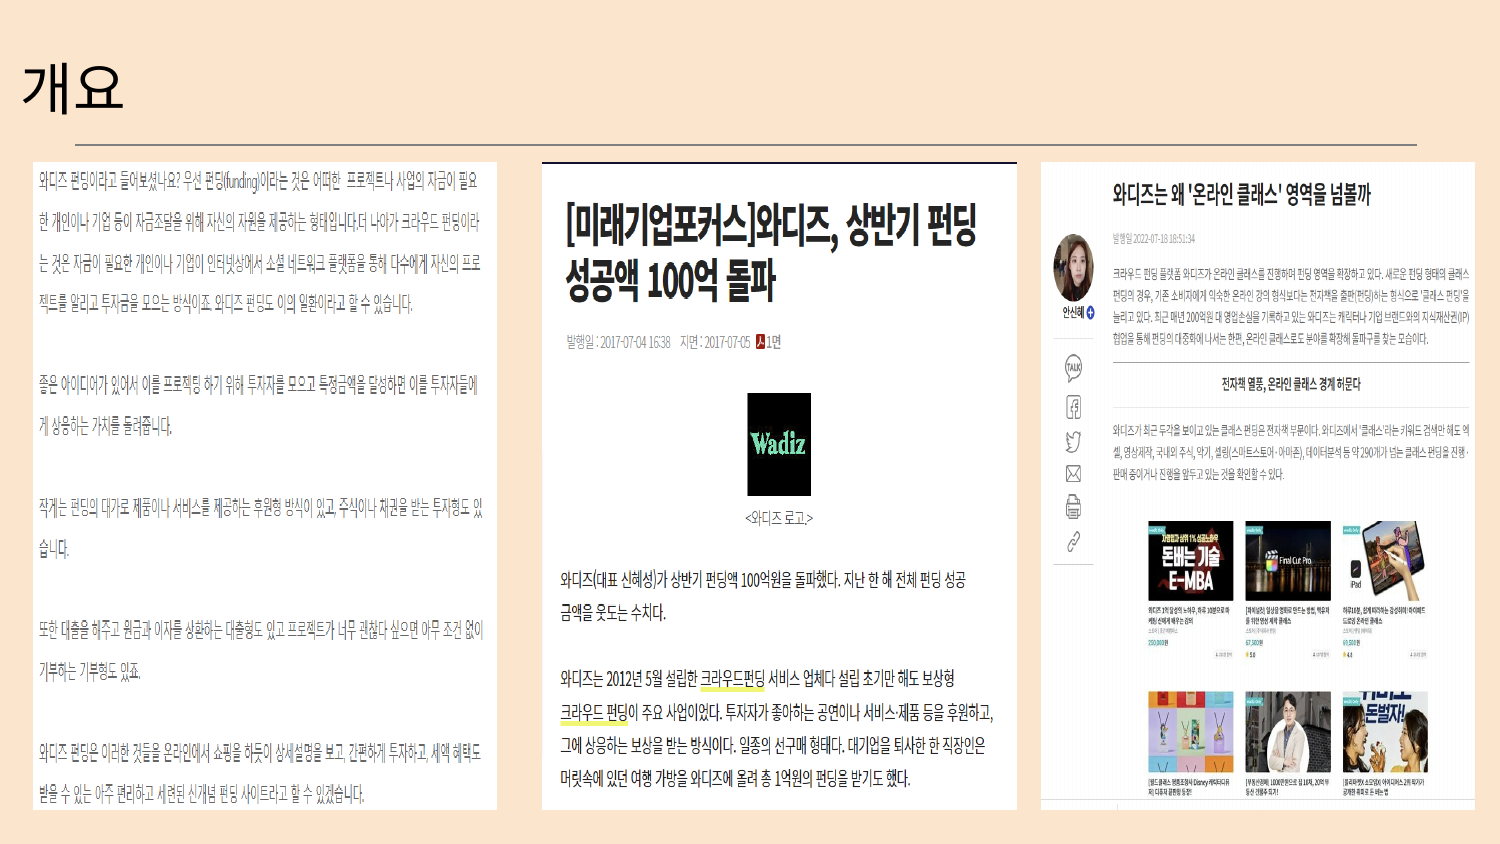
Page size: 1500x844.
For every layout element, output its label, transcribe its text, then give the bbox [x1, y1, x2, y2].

title 개요 [5, 43, 1404, 138]
picture [1040, 162, 1476, 810]
picture [541, 162, 1017, 810]
picture [33, 162, 497, 810]
